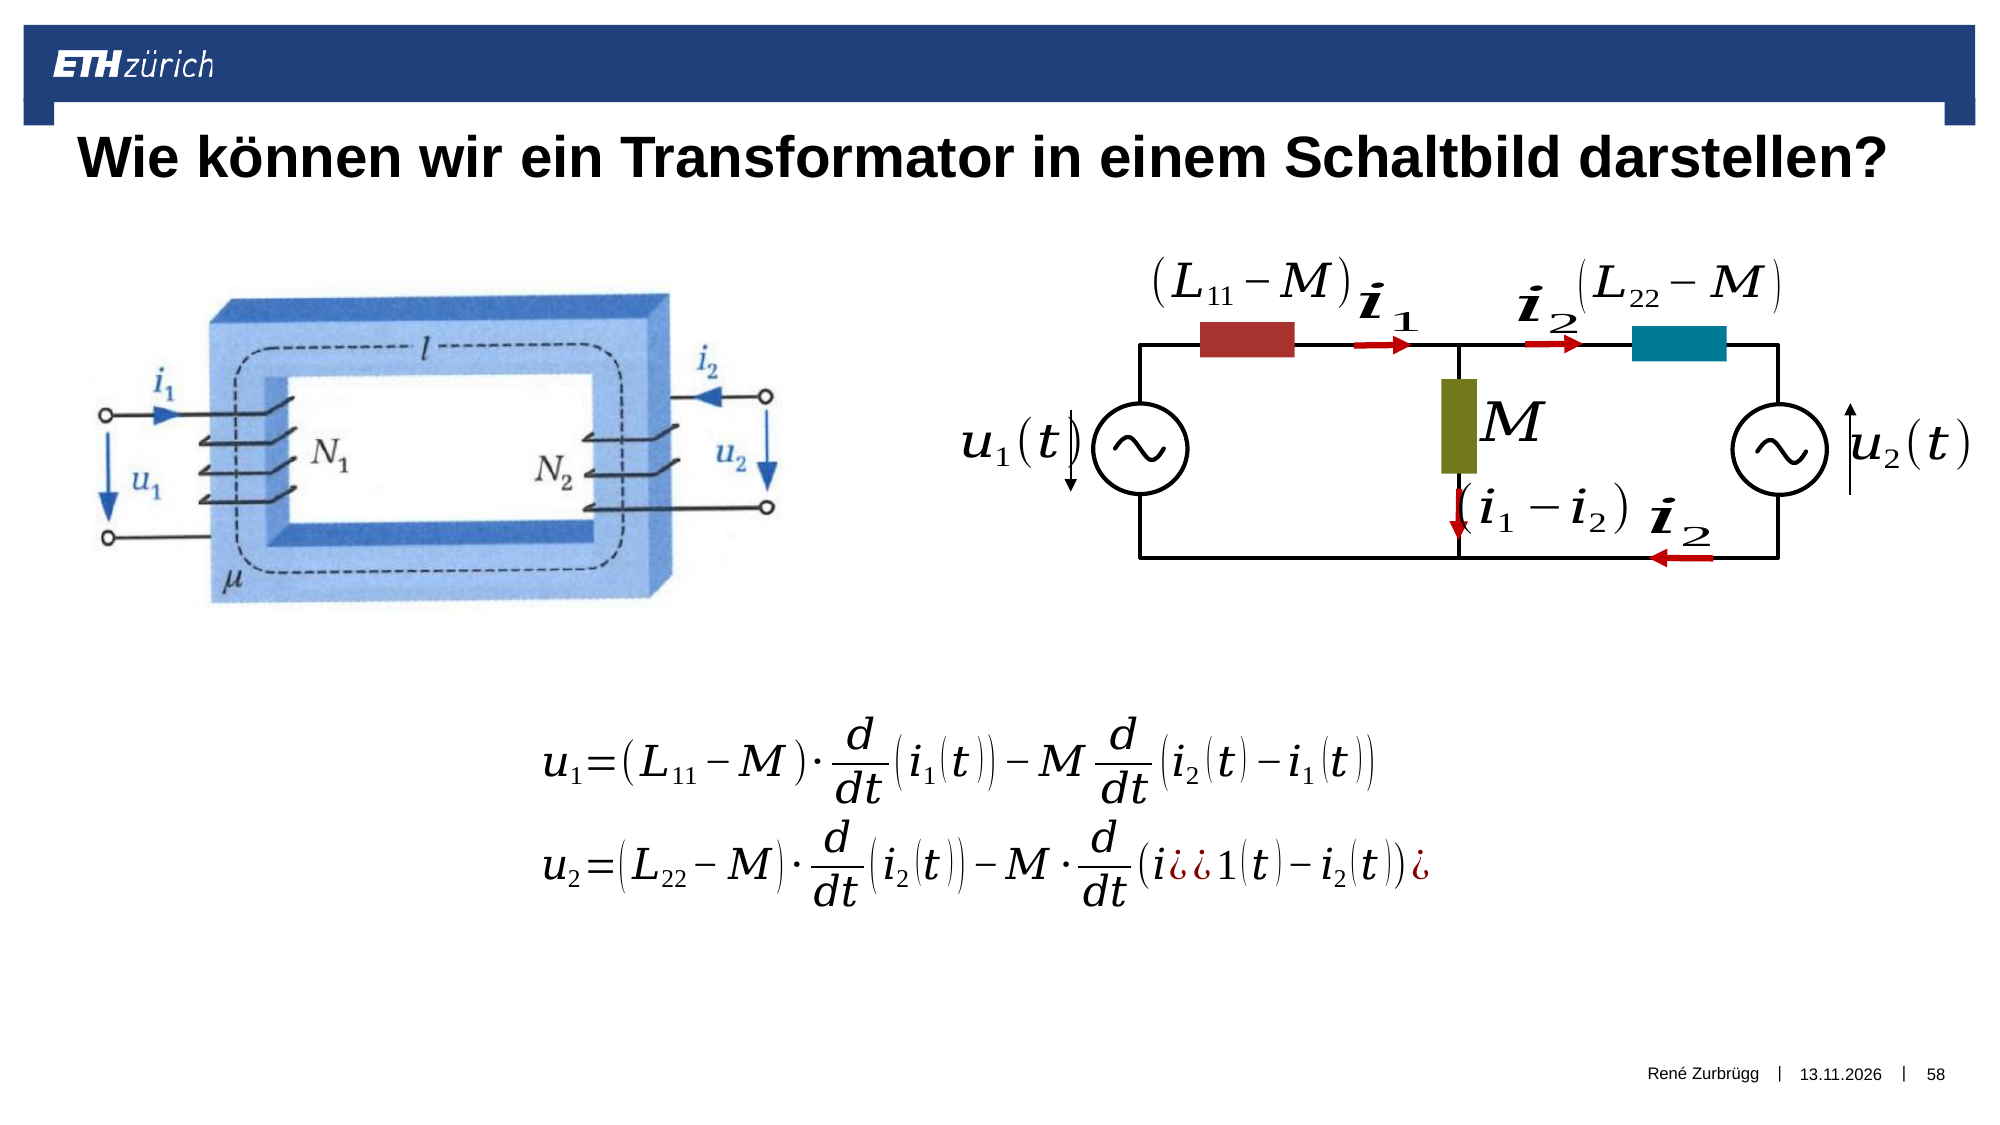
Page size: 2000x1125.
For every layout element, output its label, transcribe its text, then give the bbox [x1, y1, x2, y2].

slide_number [1790, 1034, 1892, 1112]
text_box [958, 252, 1976, 559]
picture [59, 277, 820, 614]
title Wie können wir ein Transformator in einem Schaltbild darstellen? [53, 101, 1947, 269]
footer René Zurbrügg [999, 1034, 1760, 1111]
slide_number 58 [1906, 1034, 1966, 1112]
